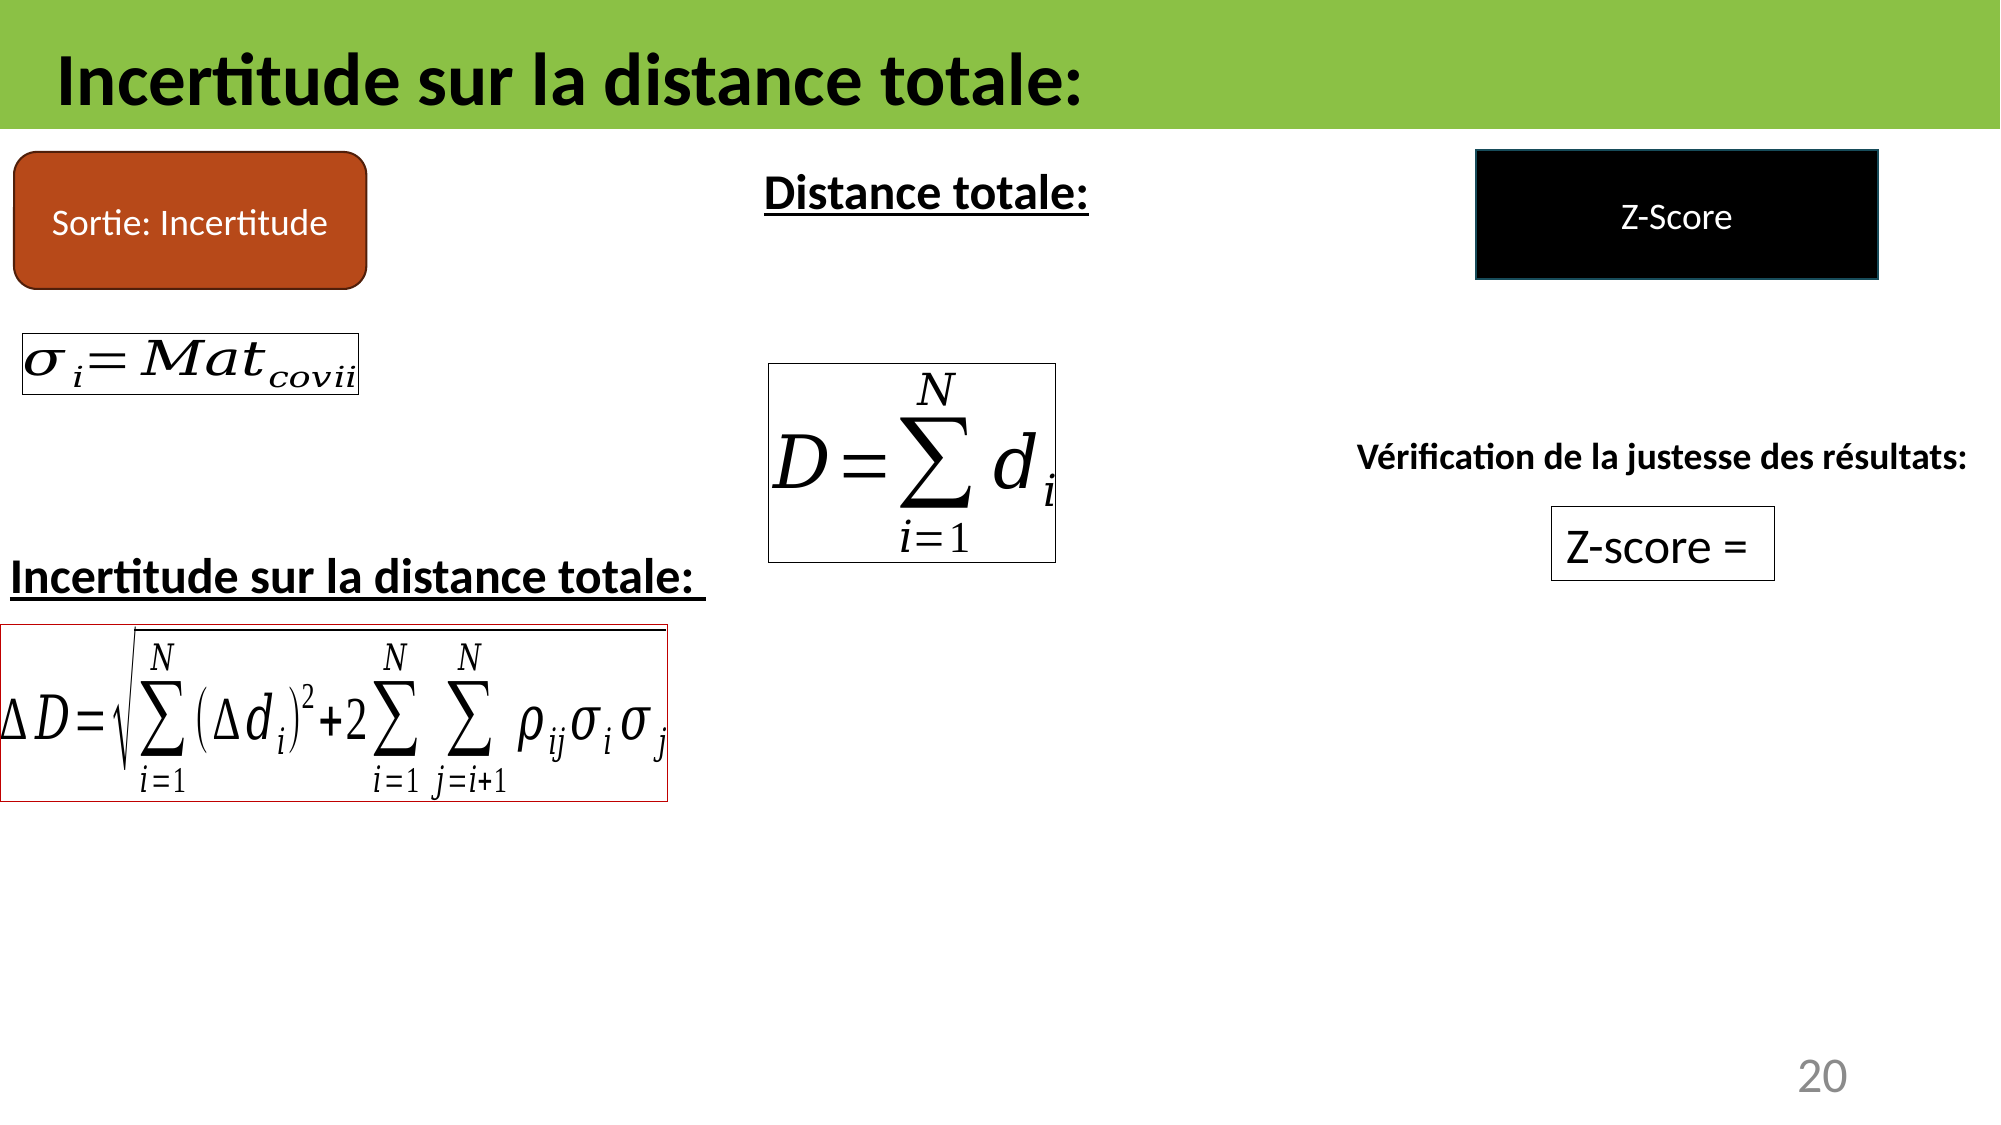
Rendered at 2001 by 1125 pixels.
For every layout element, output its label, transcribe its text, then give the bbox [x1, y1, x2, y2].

text_box Distance totale: [749, 151, 1105, 227]
text_box Z-Score [1475, 149, 1879, 280]
text_box [0, 0, 2000, 130]
slide_number 19 [1412, 1042, 1863, 1103]
text_box Incertitude sur la distance totale: [42, 22, 1102, 128]
text_box Incertitude sur la distance totale: [0, 536, 722, 612]
text_box Vérification de la justesse des résultats: [1342, 424, 1984, 485]
text_box Sortie: Incertitude [12, 150, 368, 290]
